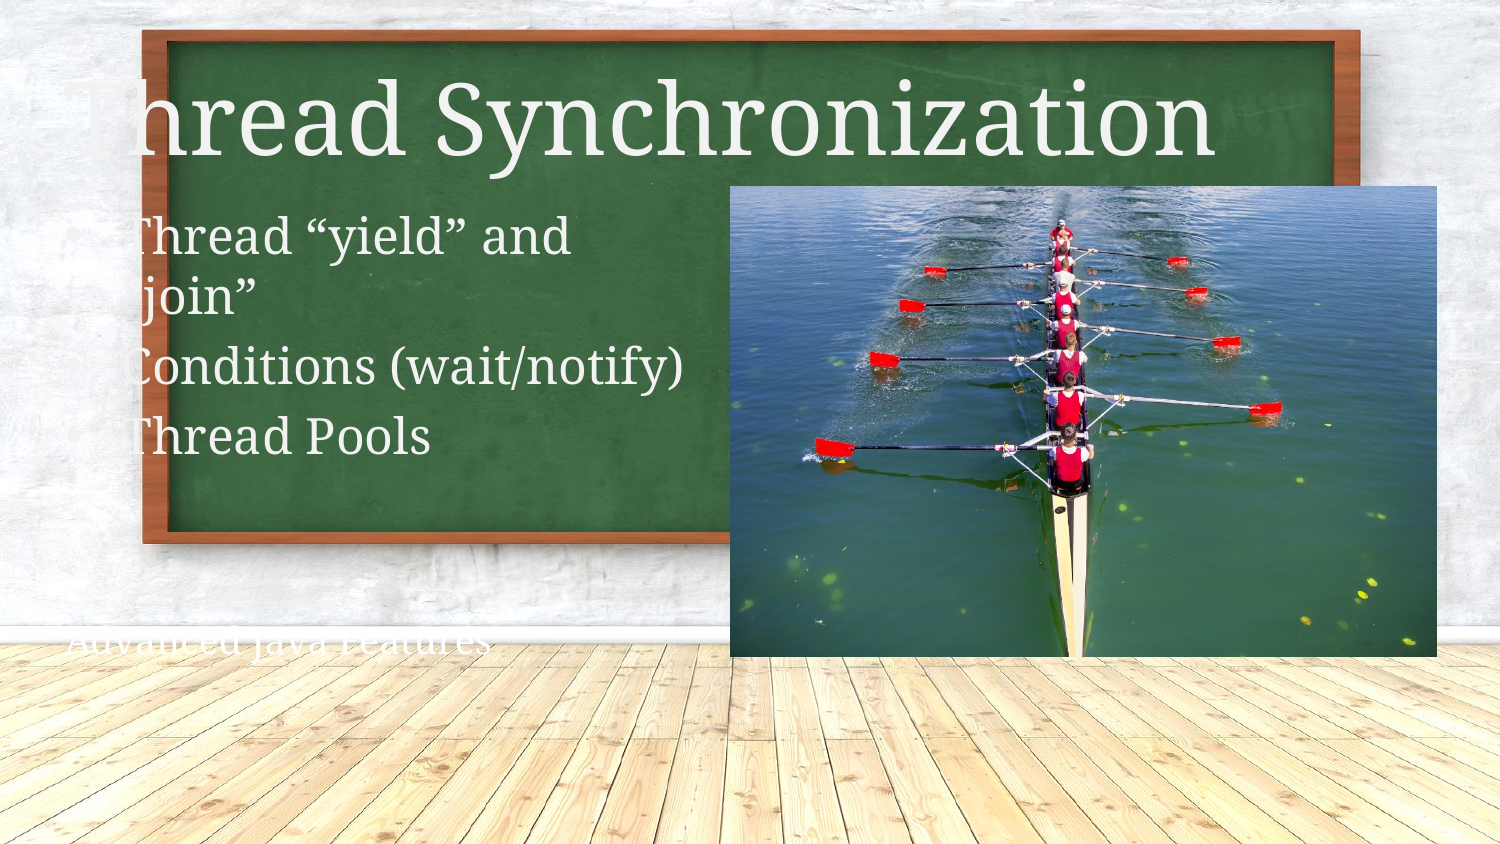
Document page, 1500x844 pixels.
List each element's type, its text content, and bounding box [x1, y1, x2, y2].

picture [0, 0, 1500, 844]
list Thread “yield” and “join” Conditions (wait/notify) Thread Pools [50, 196, 725, 622]
title Thread Synchronization [50, 33, 1450, 197]
